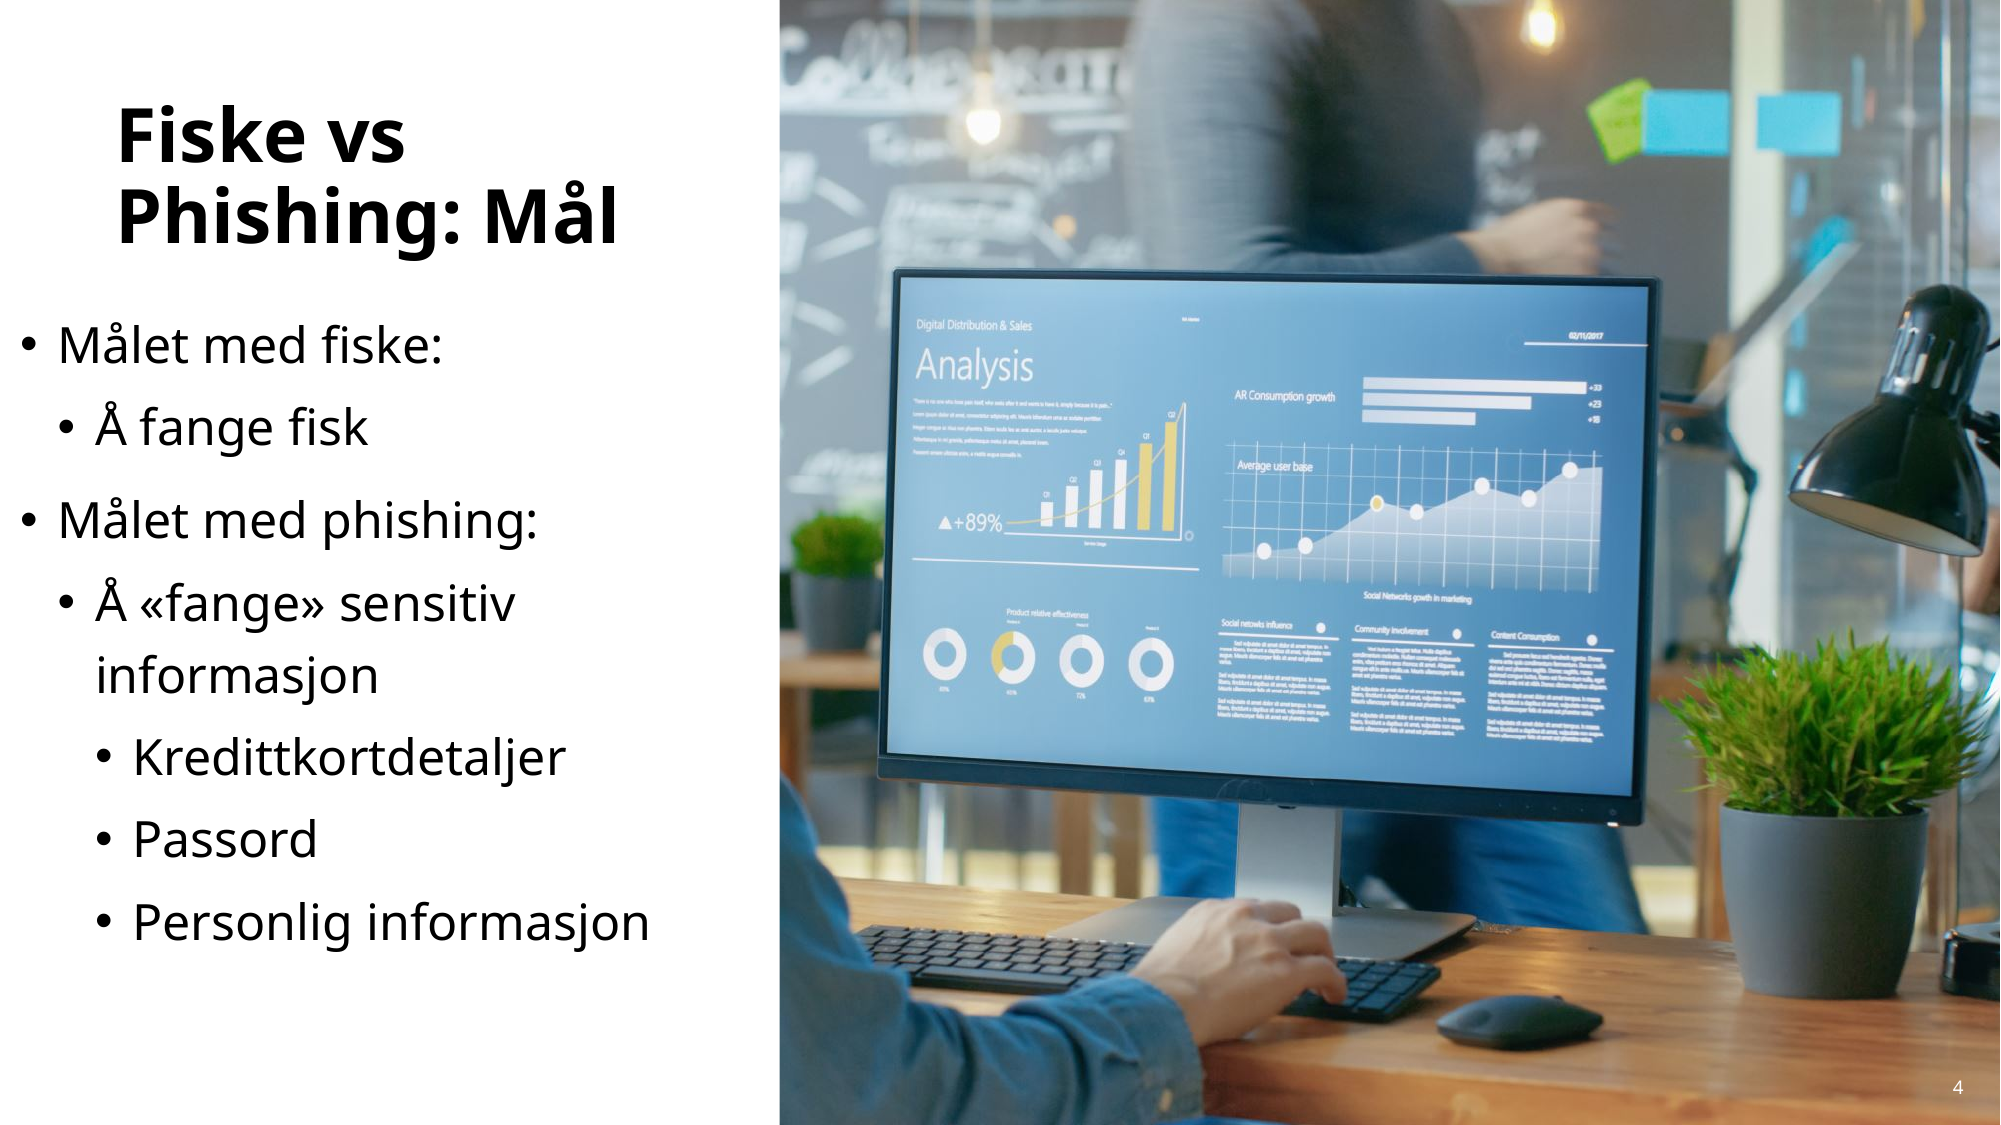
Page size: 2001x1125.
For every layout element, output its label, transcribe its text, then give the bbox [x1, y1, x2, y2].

title Fiske vs Phishing: Mål [100, 90, 684, 294]
list Målet med fiske: Å fange fisk Målet med phishing: Å «fange» sensitiv informasjon Kredittkortdetaljer Passord Personlig informasjon [4, 294, 758, 1047]
picture [779, 0, 2000, 1125]
